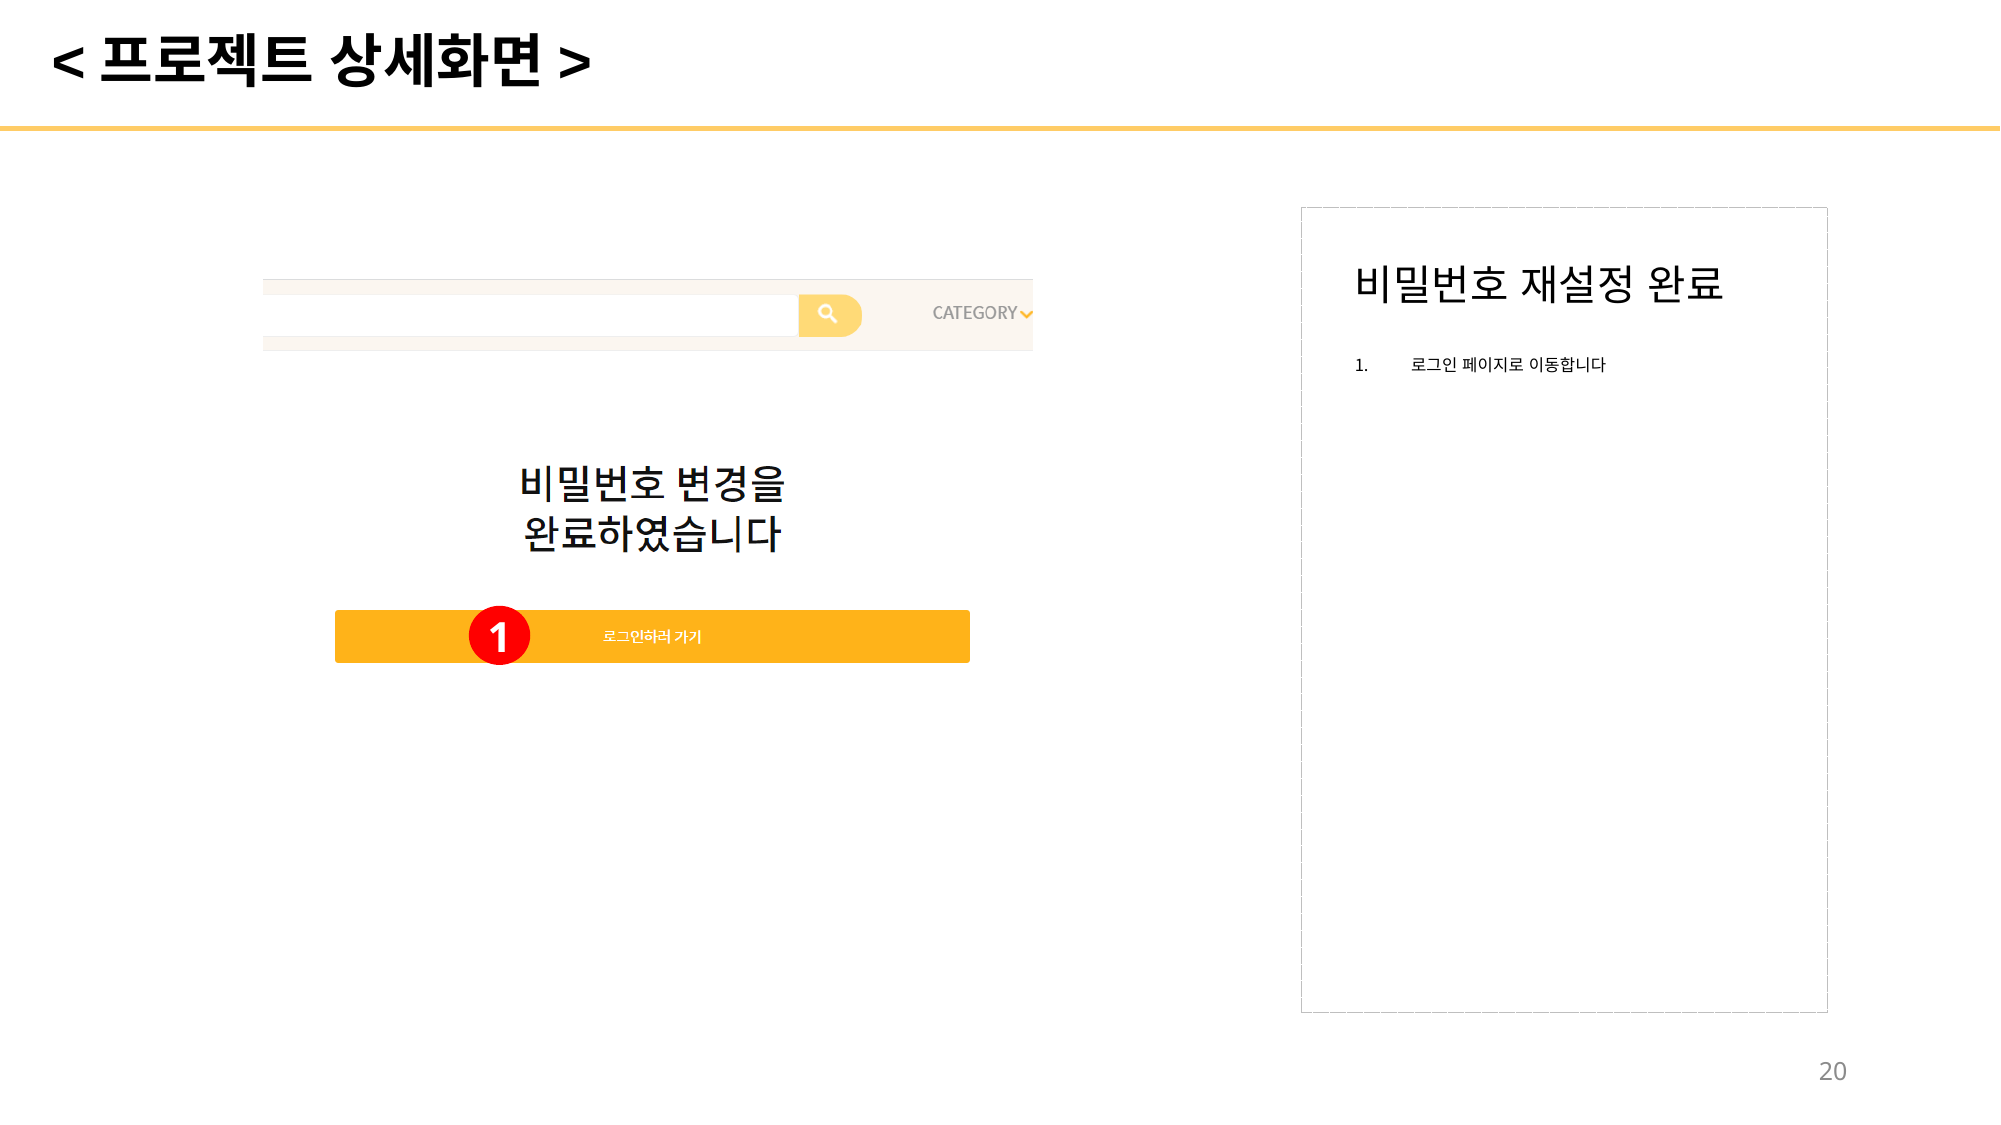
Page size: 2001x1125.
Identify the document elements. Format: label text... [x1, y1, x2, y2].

text_box [1136, 157, 1864, 454]
text_box <프로젝트 상세화면> [36, 17, 607, 102]
text_box 로그인 페이지로 이동합니다 [1340, 347, 1788, 382]
slide_number 20 [1412, 1042, 1863, 1103]
text_box [1300, 207, 1827, 1013]
text_box 비밀번호 재설정 완료 [1340, 251, 1788, 317]
picture [263, 279, 1033, 902]
